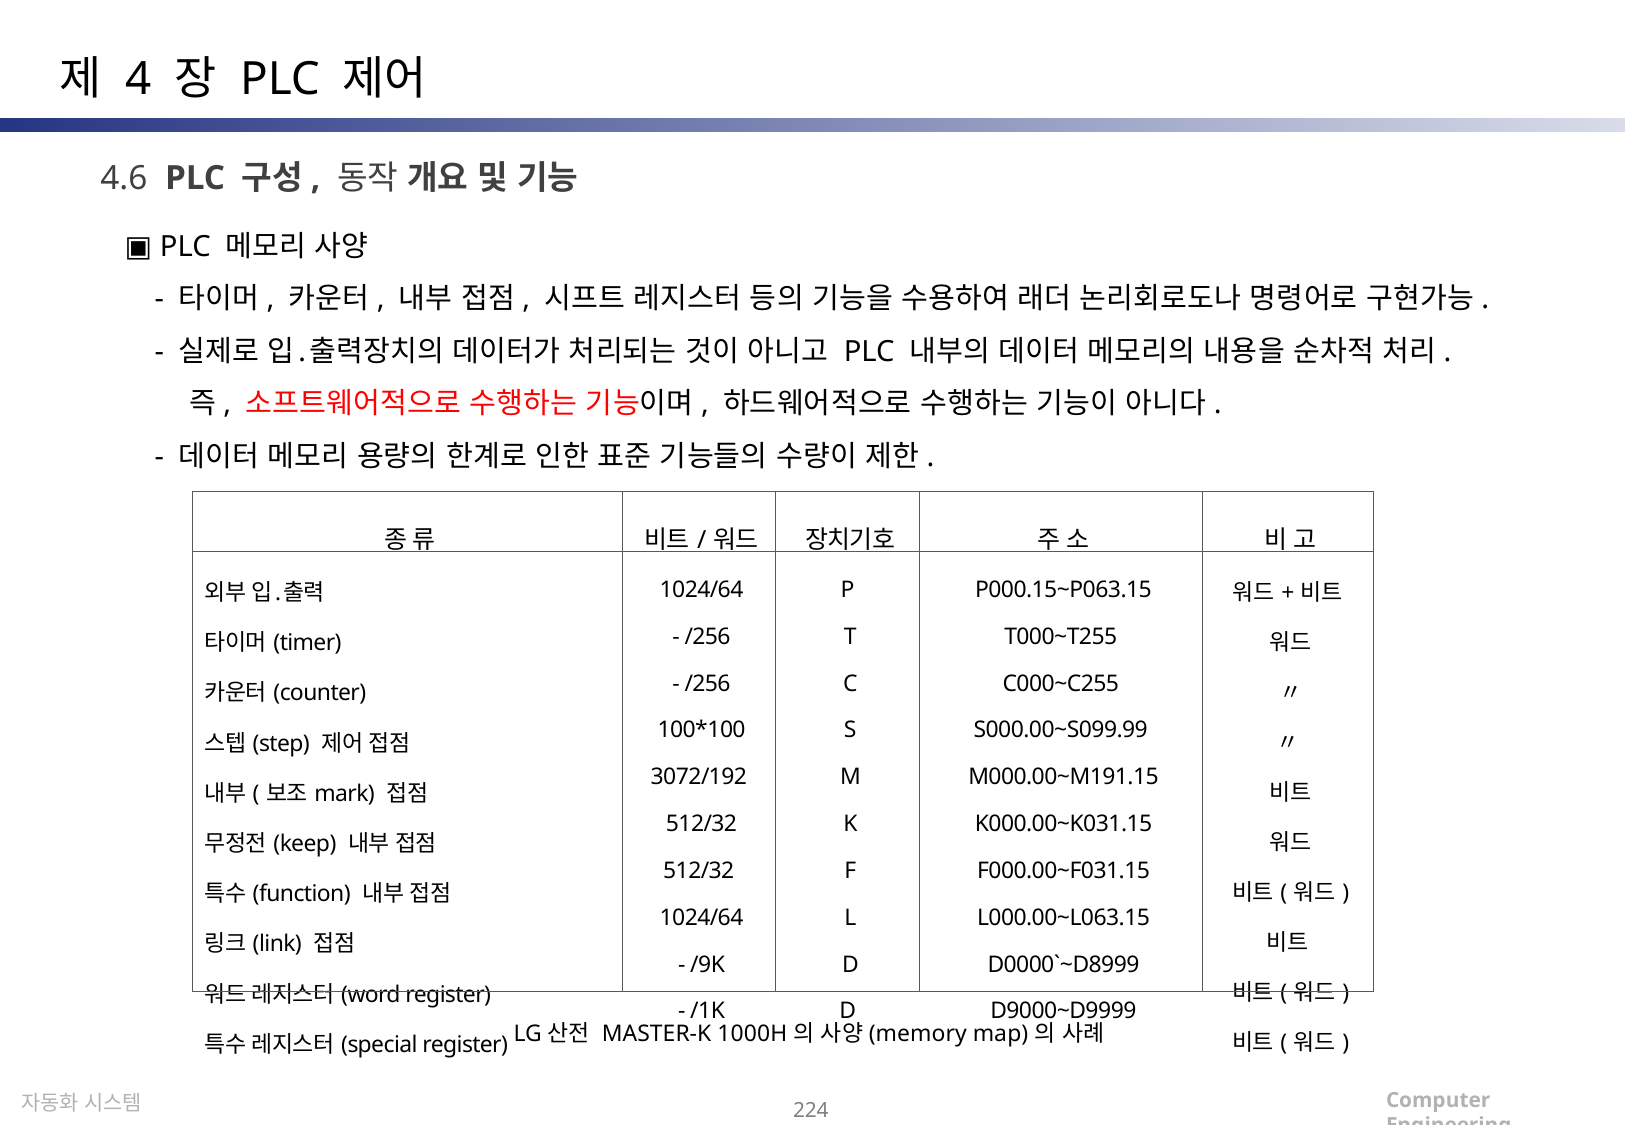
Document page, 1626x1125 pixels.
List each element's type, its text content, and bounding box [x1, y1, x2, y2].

text_box 제 4 장 PLC 제어 [44, 39, 1522, 120]
table_header 비 고 [1203, 492, 1373, 551]
table_cell 1024/64 - /256 - /256 100*100 3072/192 512/32 512/32 1024/64 - /9K - /1K [623, 552, 775, 991]
table_header 종 류 [193, 492, 622, 551]
table_cell 외부 입․출력 타이머(timer) 카운터(counter) 스텝(step) 제어 접점 내부(보조mark) 접점 무정전(keep) 내부 접점 특수(function) 내부 접점 링크(link) 접점 워드 레지스터(word register) 특수 레지스터(special register) [193, 552, 622, 991]
table_header 장치기호 [776, 492, 919, 551]
table_cell 워드+비트 워드 〃 〃 비트 워드 비트(워드) 비트 비트(워드) 비트(워드) [1203, 552, 1373, 991]
text_box ▣ PLC 메모리 사양 - 타이머, 카운터, 내부 접점, 시프트 레지스터 등의 기능을 수용하여 래더 논리회로도나 명령어로 구현가능. - 실제로 입․출력장치의 데이터가 처리되는 것이 아니고 PLC 내부의 데이터 메모리의 내용을 순차적 처리. 즉, 소프트웨어적으로 수행하는 기능이며, 하드웨어적으로 수행하는 기능이 아니다. - 데이터 메모리 용량의 한계로 인한 표준 기능들의 수량이 제한. [109, 202, 1598, 480]
text_box 4.6 PLC 구성, 동작 개요 및 기능 [85, 148, 884, 204]
table_header 주 소 [920, 492, 1202, 551]
text_box LG산전 MASTER-K 1000H의 사양(memory map)의 사례 [498, 1011, 1120, 1054]
table_header 비트/워드 [623, 492, 775, 551]
table_cell P T C S M K F L D D [776, 552, 919, 991]
table_cell P000.15~P063.15 T000~T255 C000~C255 S000.00~S099.99 M000.00~M191.15 K000.00~K031.15 F000.00~F031.15 L000.00~L063.15 D0000`~D8999 D9000~D9999 [920, 552, 1202, 991]
